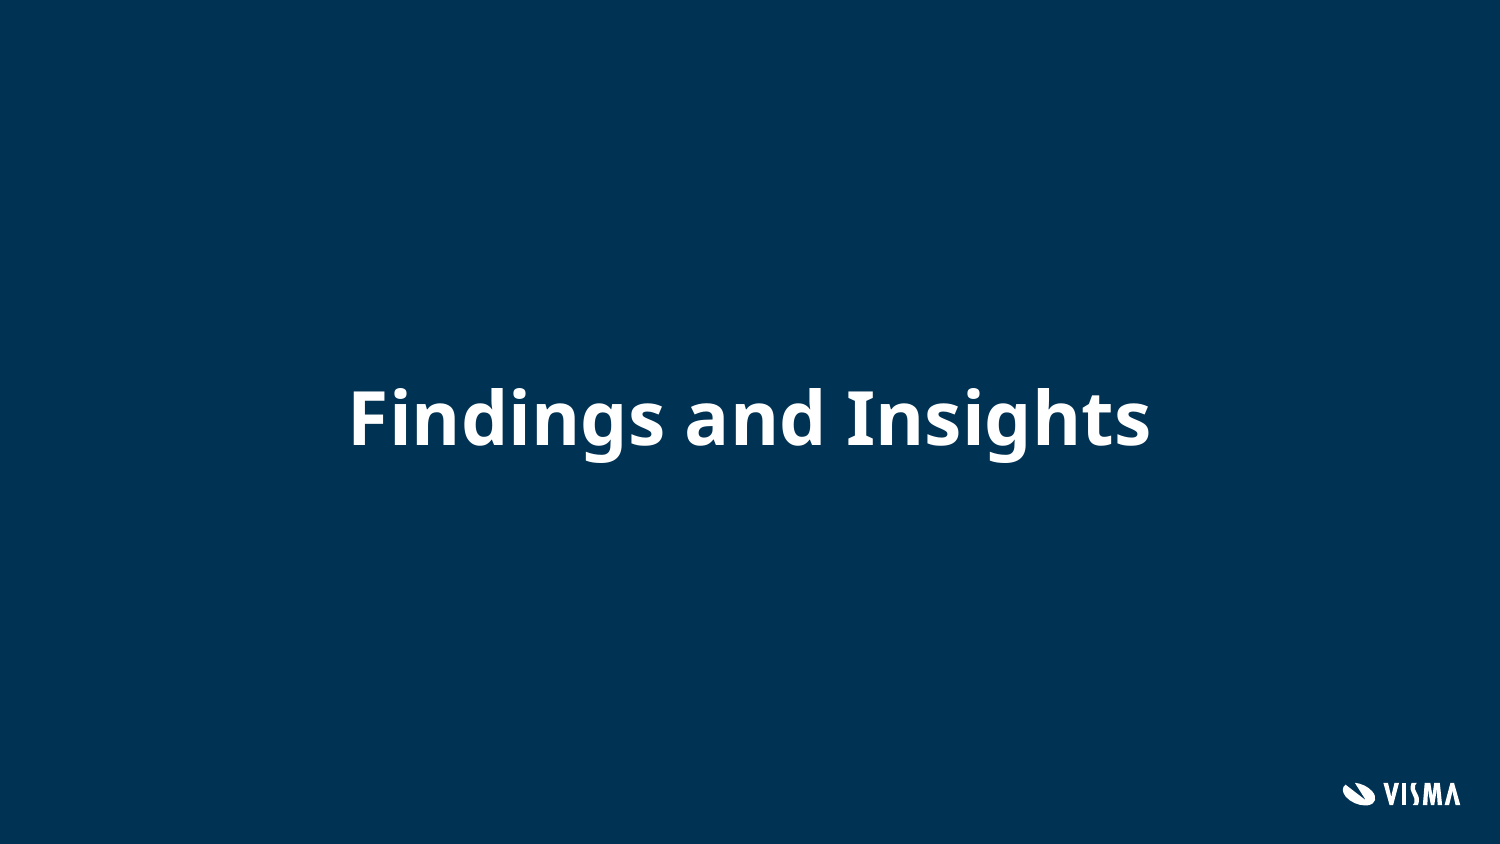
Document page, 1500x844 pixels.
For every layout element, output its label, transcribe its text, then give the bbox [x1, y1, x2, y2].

title Findings and Insights [87, 361, 1412, 483]
